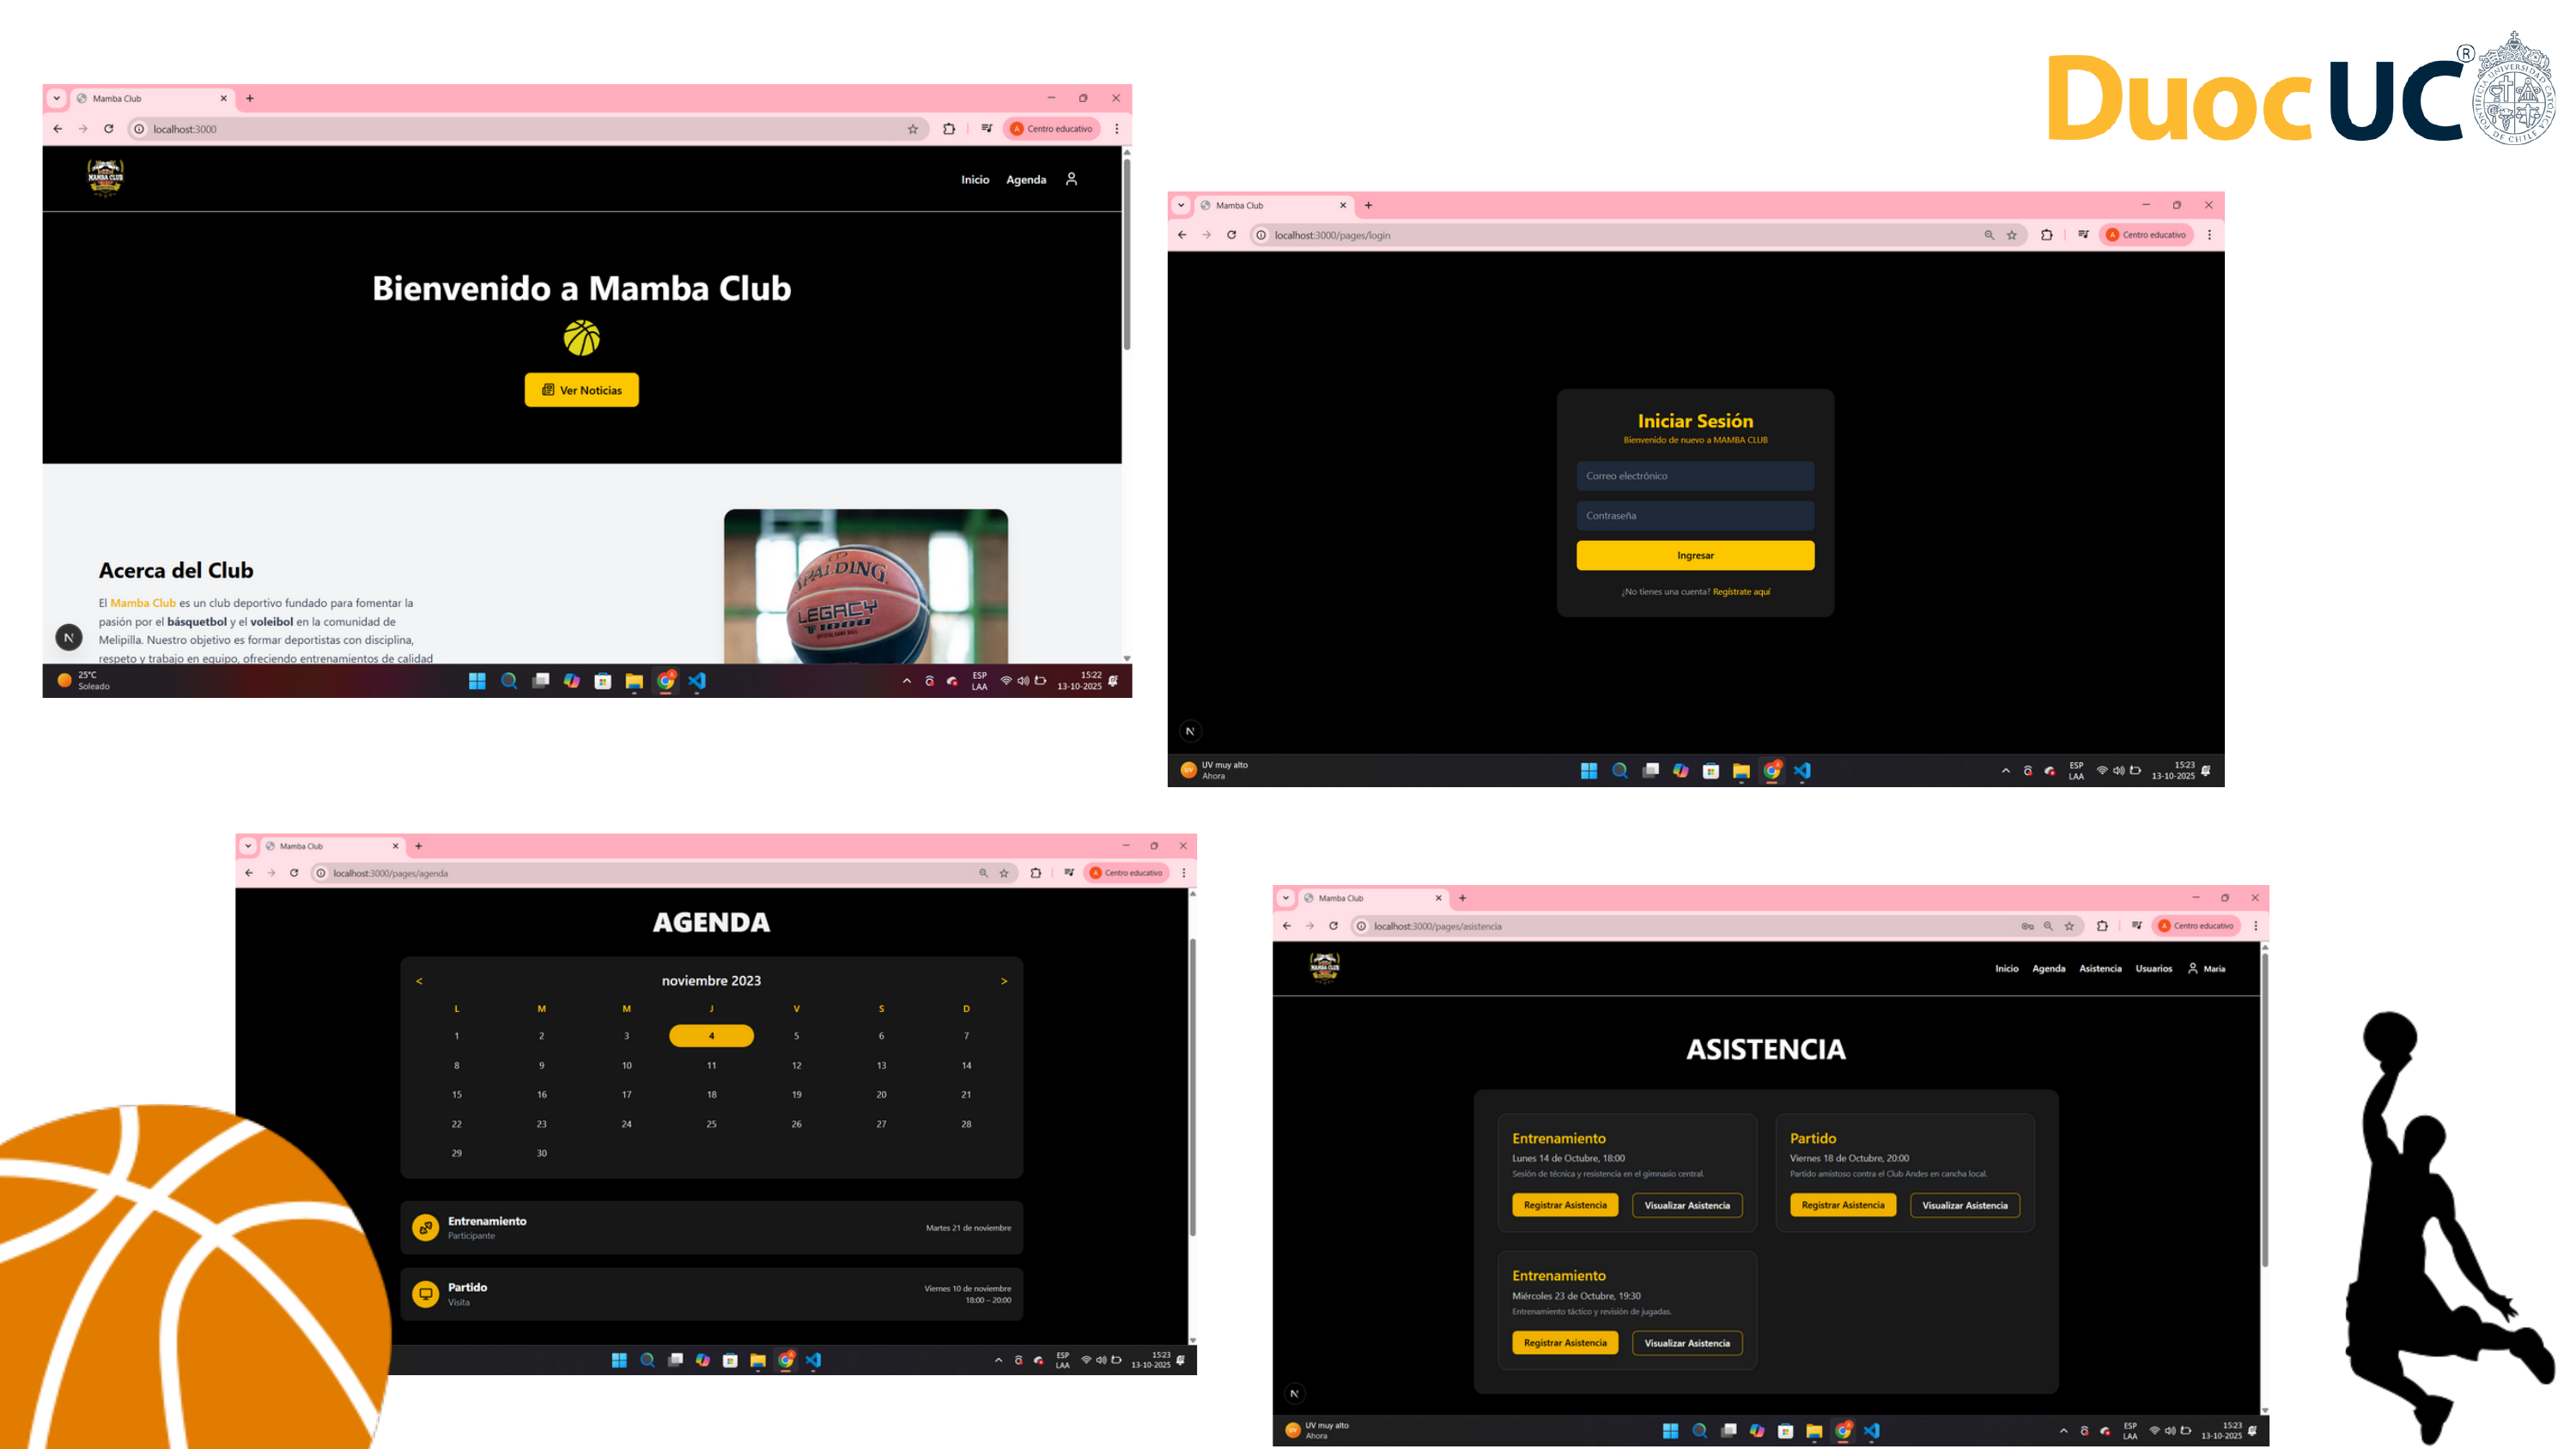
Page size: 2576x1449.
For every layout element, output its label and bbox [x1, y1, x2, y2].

text_box [2345, 1009, 2556, 1449]
text_box [235, 834, 1198, 1375]
text_box [1167, 191, 2225, 787]
text_box [42, 84, 1133, 698]
text_box [0, 1104, 395, 1449]
text_box [1273, 885, 2270, 1446]
text_box [2029, 24, 2556, 145]
